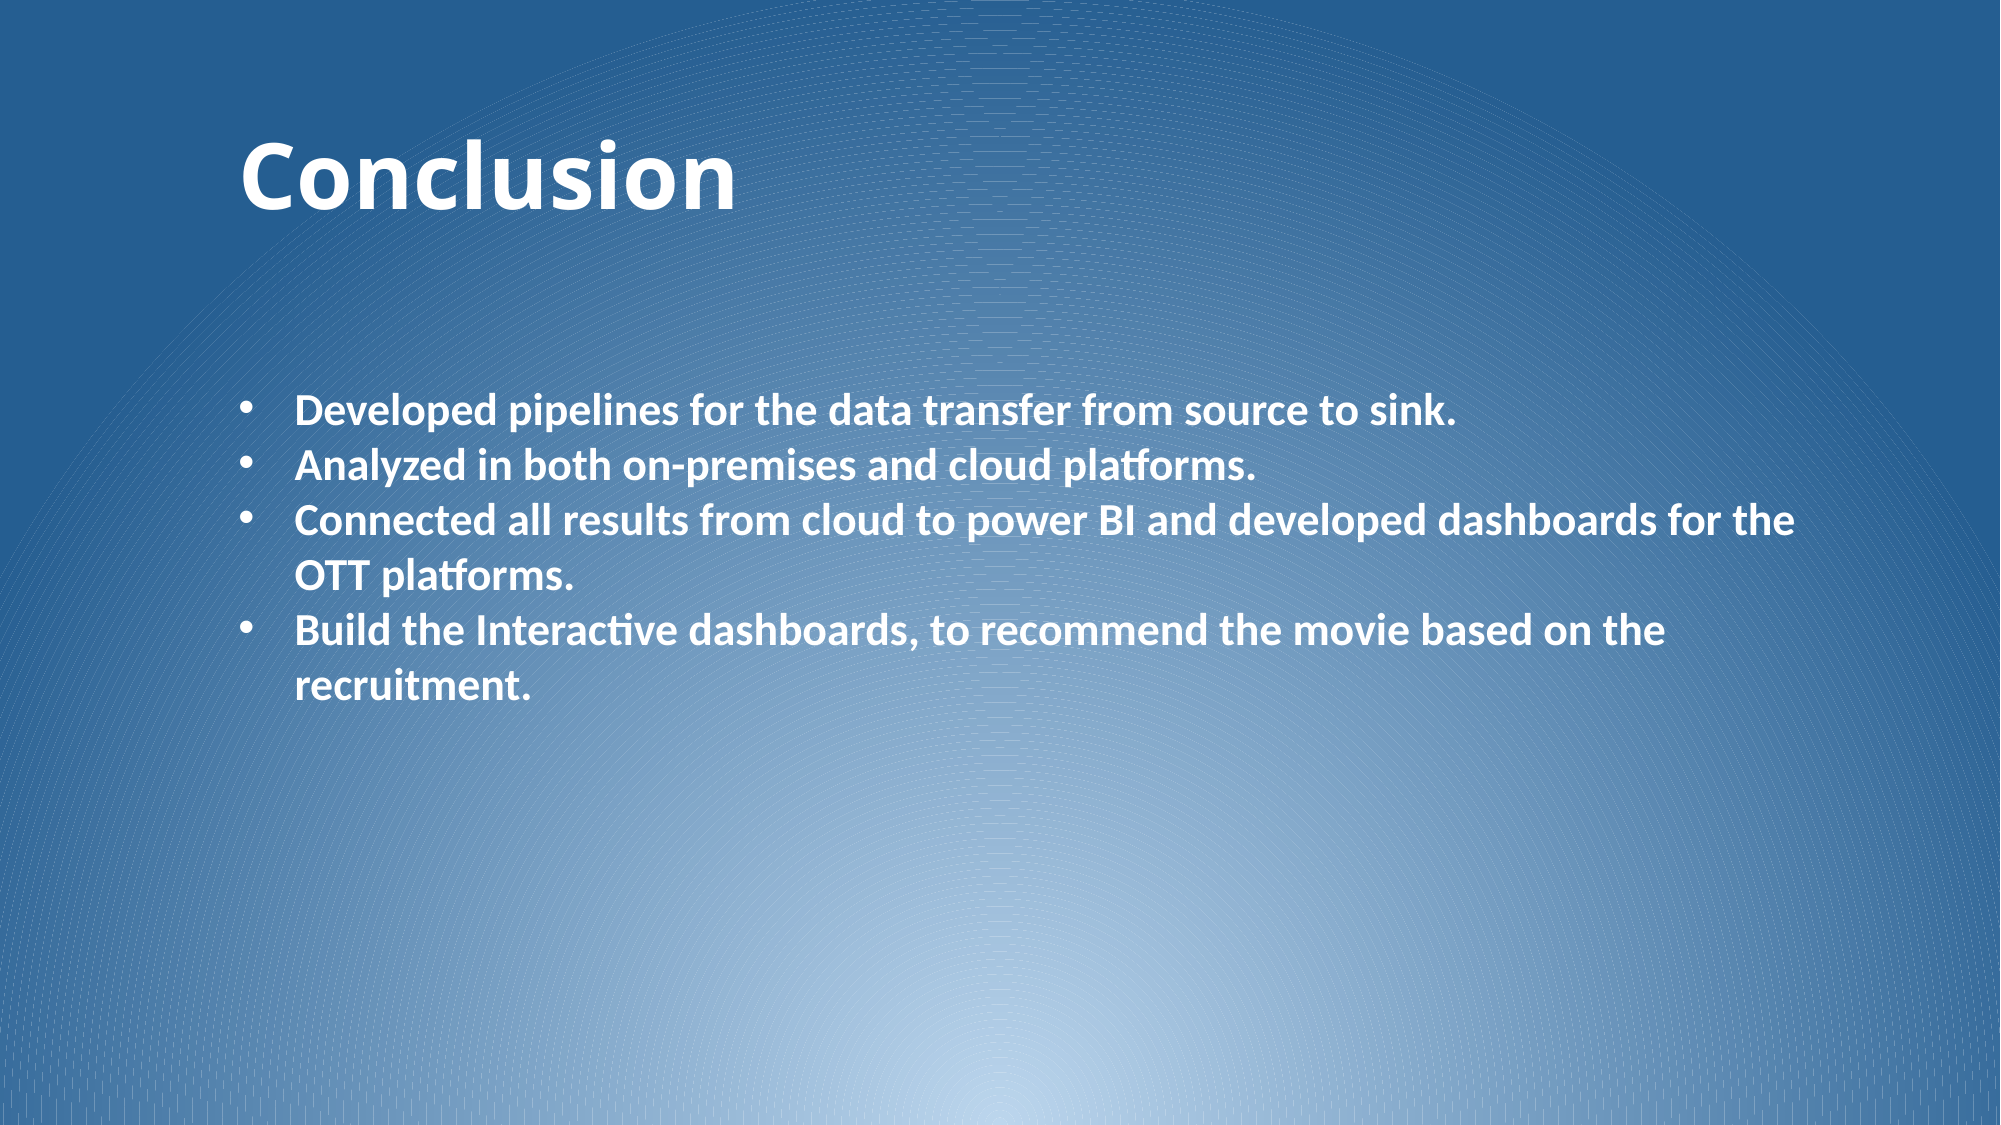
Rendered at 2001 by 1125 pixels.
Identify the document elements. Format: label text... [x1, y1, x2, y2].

text_box Conclusion [223, 122, 1410, 237]
text_box Developed pipelines for the data transfer from source to sink. Analyzed in both on-premises and cloud platforms. Connected all results from cloud to power BI and developed dashboards for the OTT platforms. Build the Interactive dashboards, to recommend the movie based on the recruitment. [223, 372, 1896, 717]
